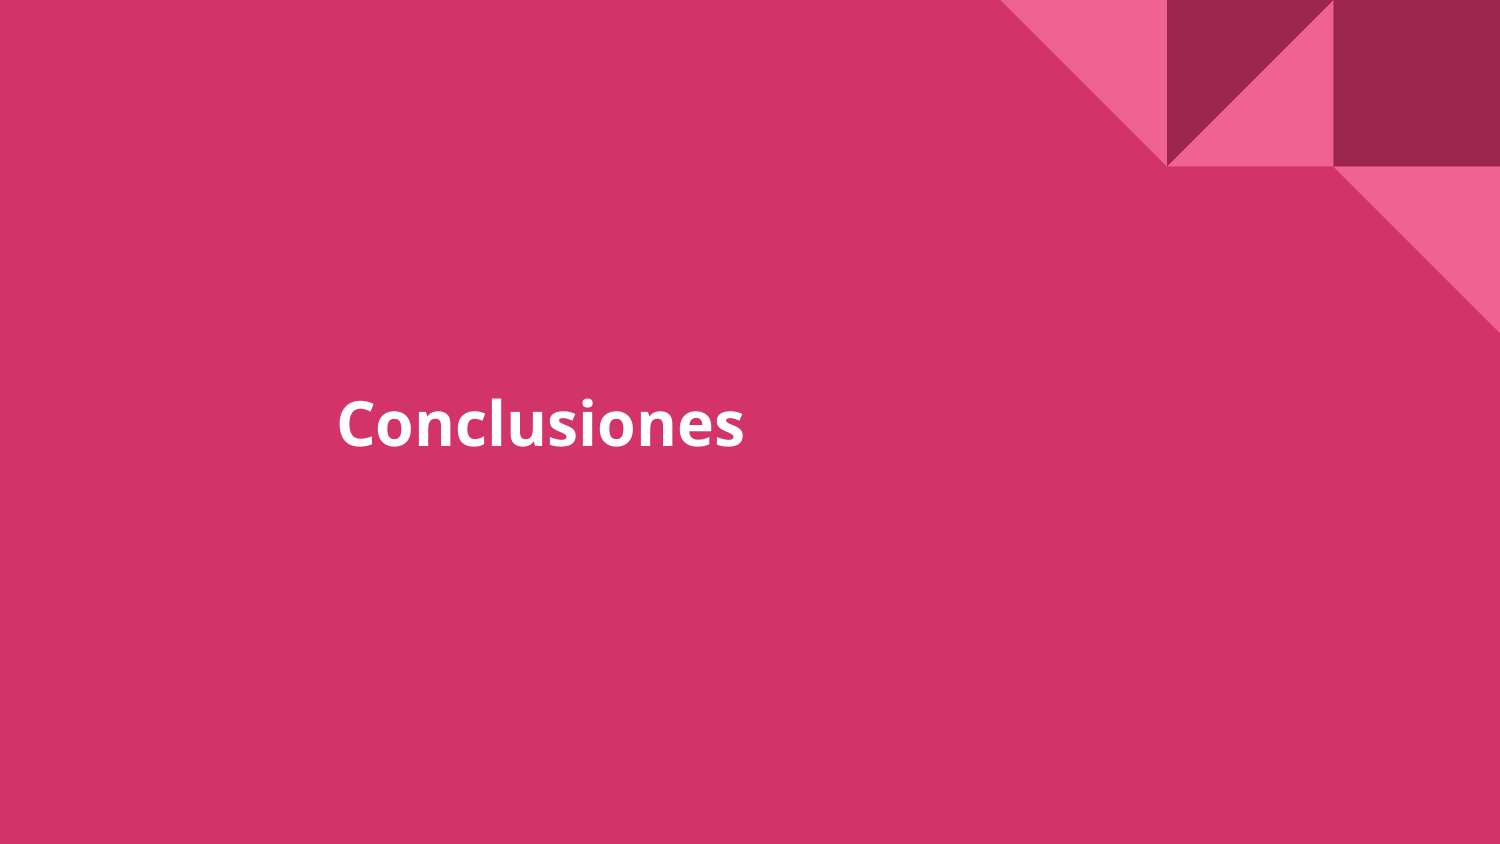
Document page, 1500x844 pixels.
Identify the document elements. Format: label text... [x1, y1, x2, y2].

title Conclusiones [80, 86, 1003, 758]
